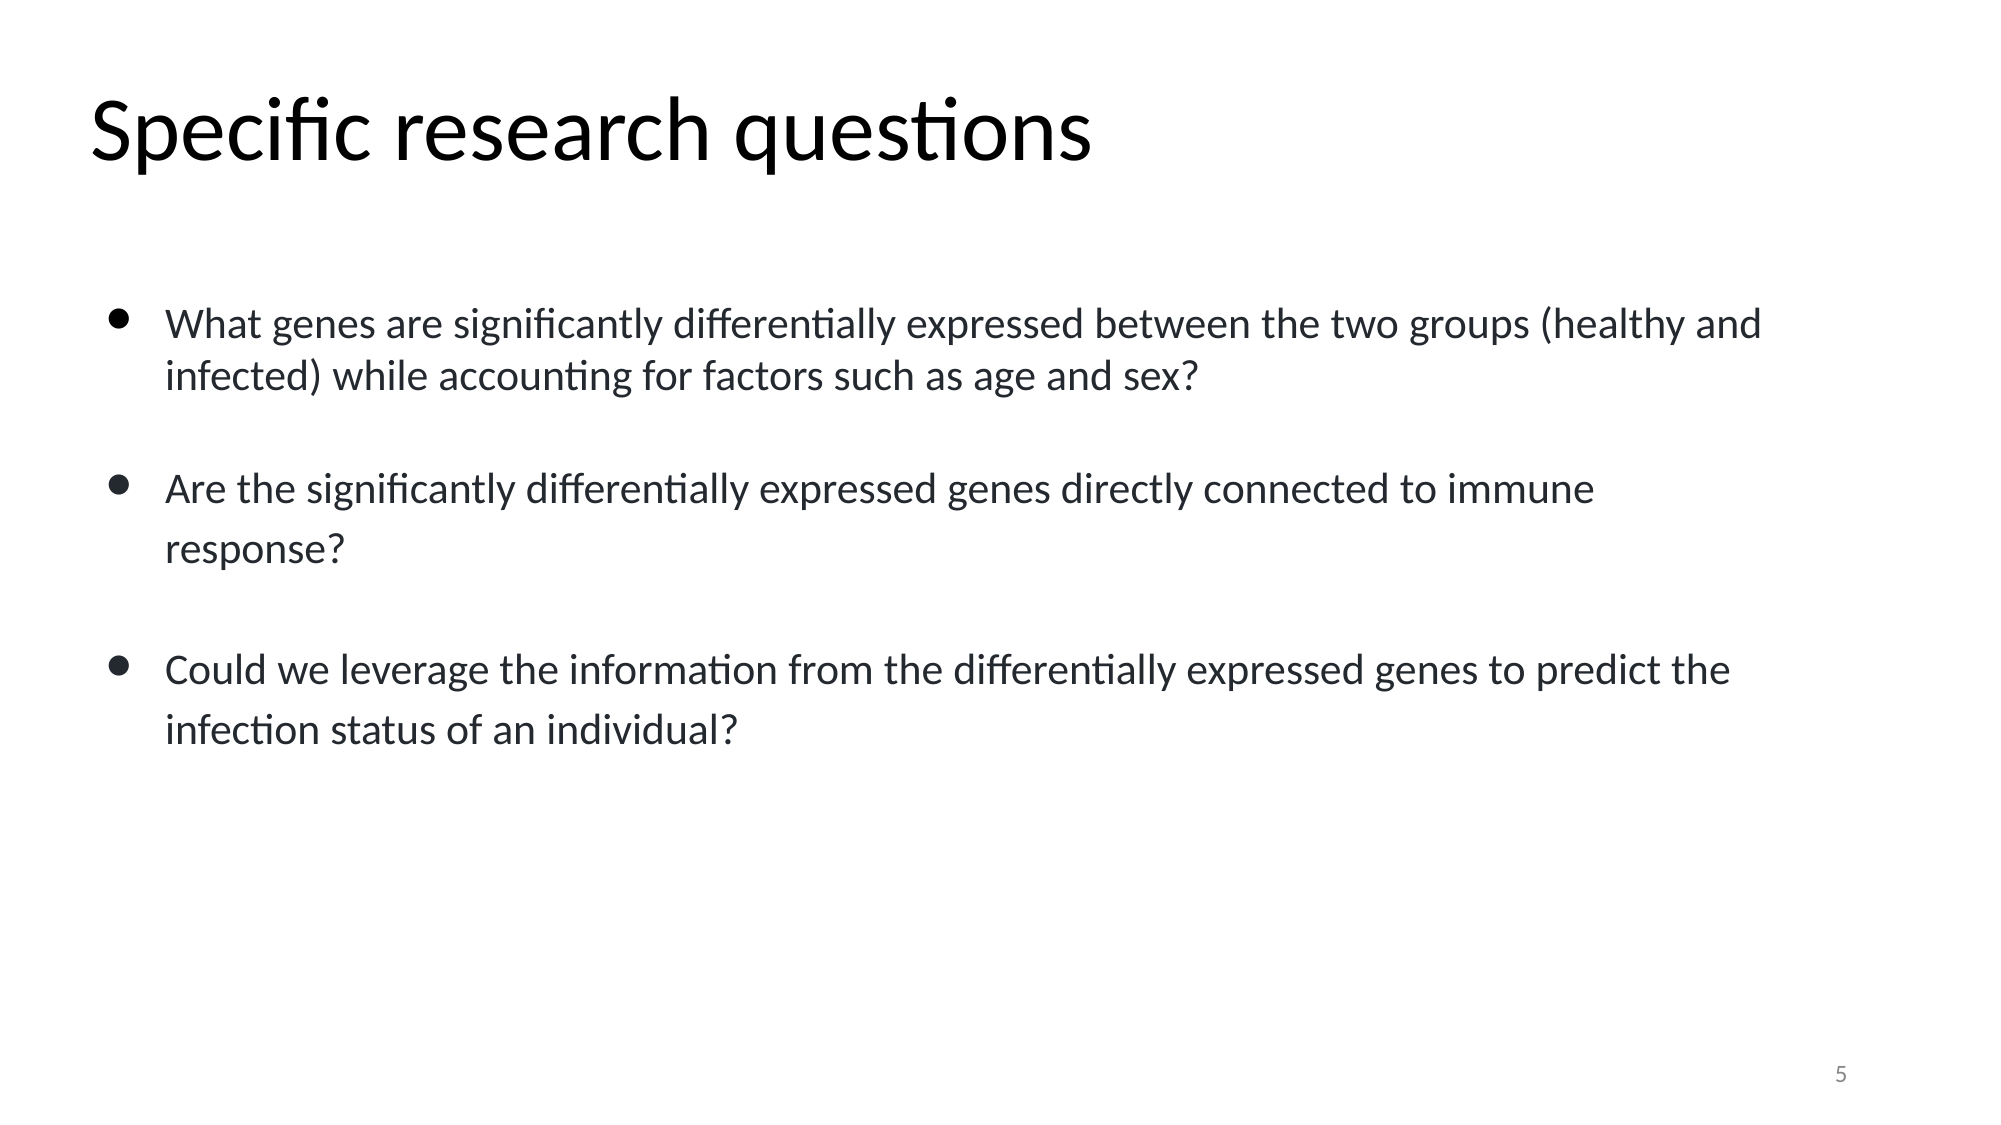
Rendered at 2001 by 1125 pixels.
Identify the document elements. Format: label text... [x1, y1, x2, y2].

title Specific research questions [75, 22, 1800, 240]
slide_number 5 [1412, 1042, 1863, 1103]
list What genes are significantly differentially expressed between the two groups (healthy and infected) while accounting for factors such as age and sex? Are the significantly differentially expressed genes directly connected to immune response? Could we leverage the information from the differentially expressed genes to predict the infection status of an individual? [75, 287, 1800, 1001]
